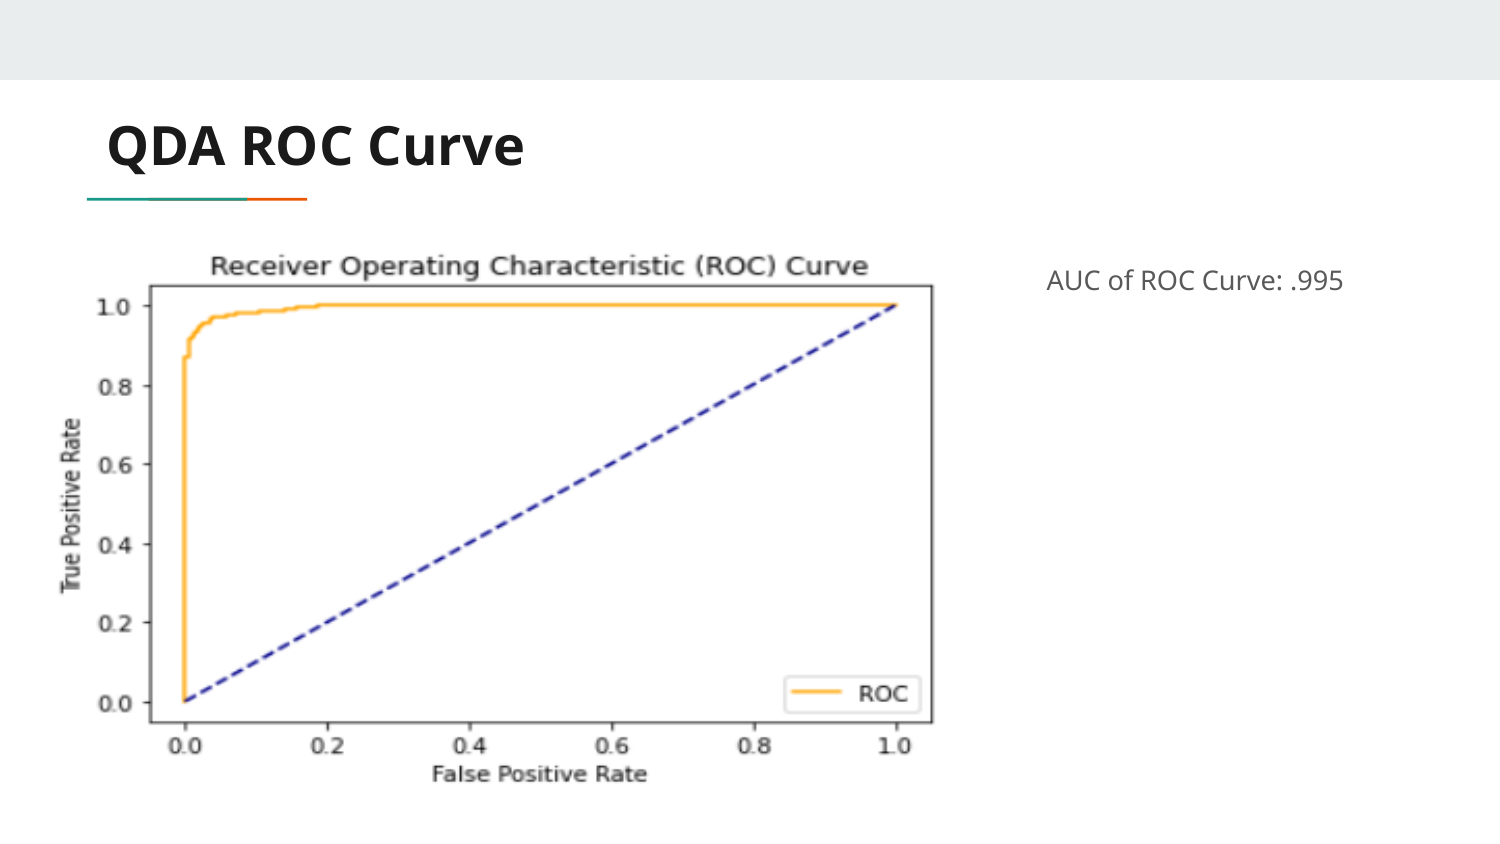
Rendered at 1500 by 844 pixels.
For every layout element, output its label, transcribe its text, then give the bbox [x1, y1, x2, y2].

title QDA ROC Curve [91, 96, 1353, 184]
list AUC of ROC Curve: .995 [1031, 243, 1465, 765]
picture [39, 243, 1014, 807]
